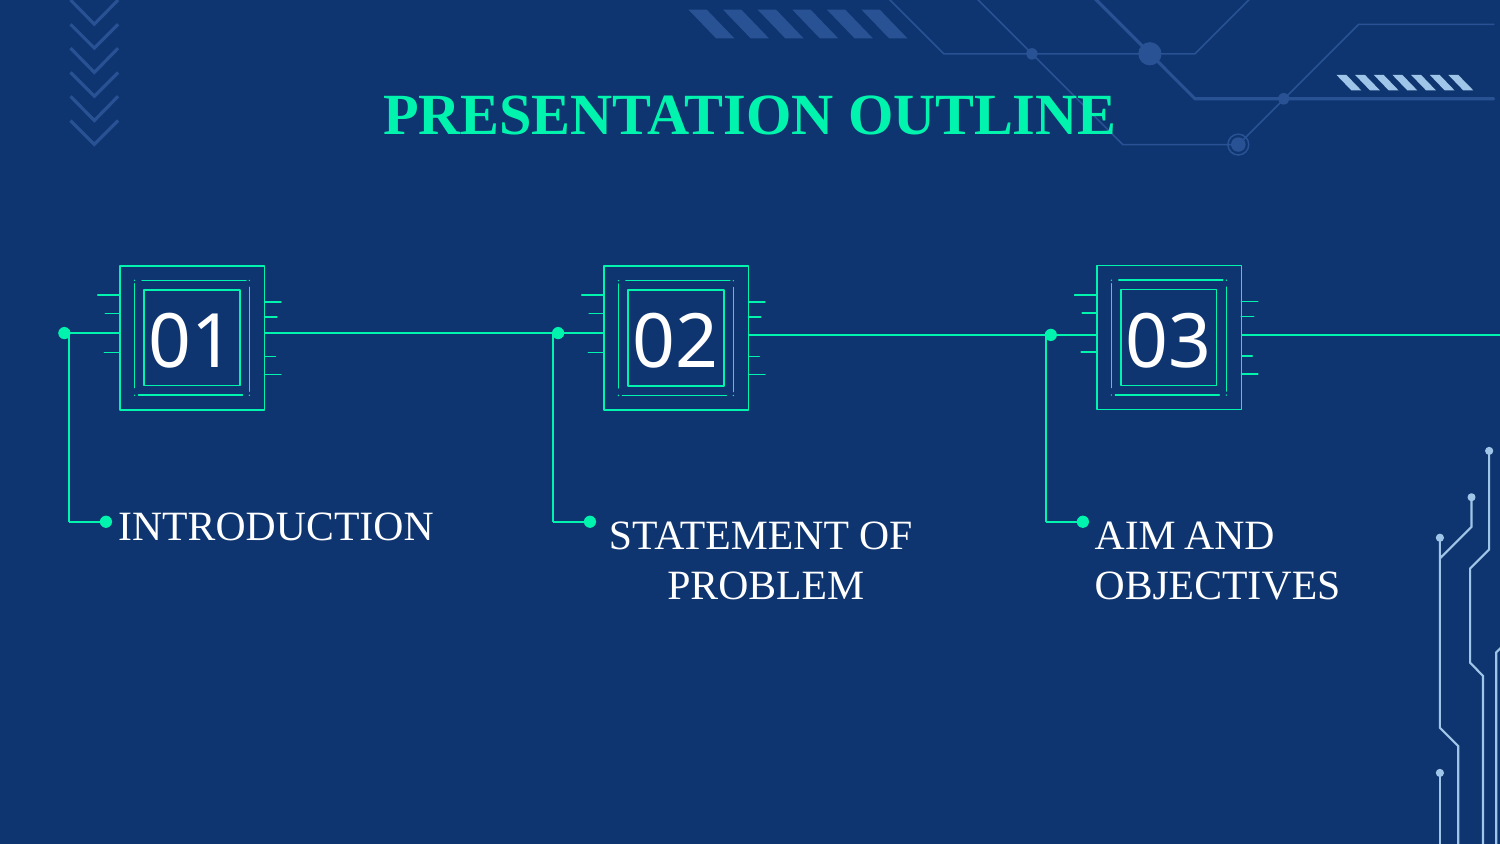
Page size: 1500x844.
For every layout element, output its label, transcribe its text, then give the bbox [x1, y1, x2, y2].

title 03 [1120, 289, 1217, 386]
title PRESENTATION OUTLINE [118, 75, 1382, 156]
title STATEMENT OF PROBLEM [601, 470, 931, 646]
title 01 [144, 289, 240, 386]
title 02 [627, 289, 724, 386]
title INTRODUCTION [118, 470, 438, 577]
title AIM AND OBJECTIVES [1094, 505, 1382, 611]
